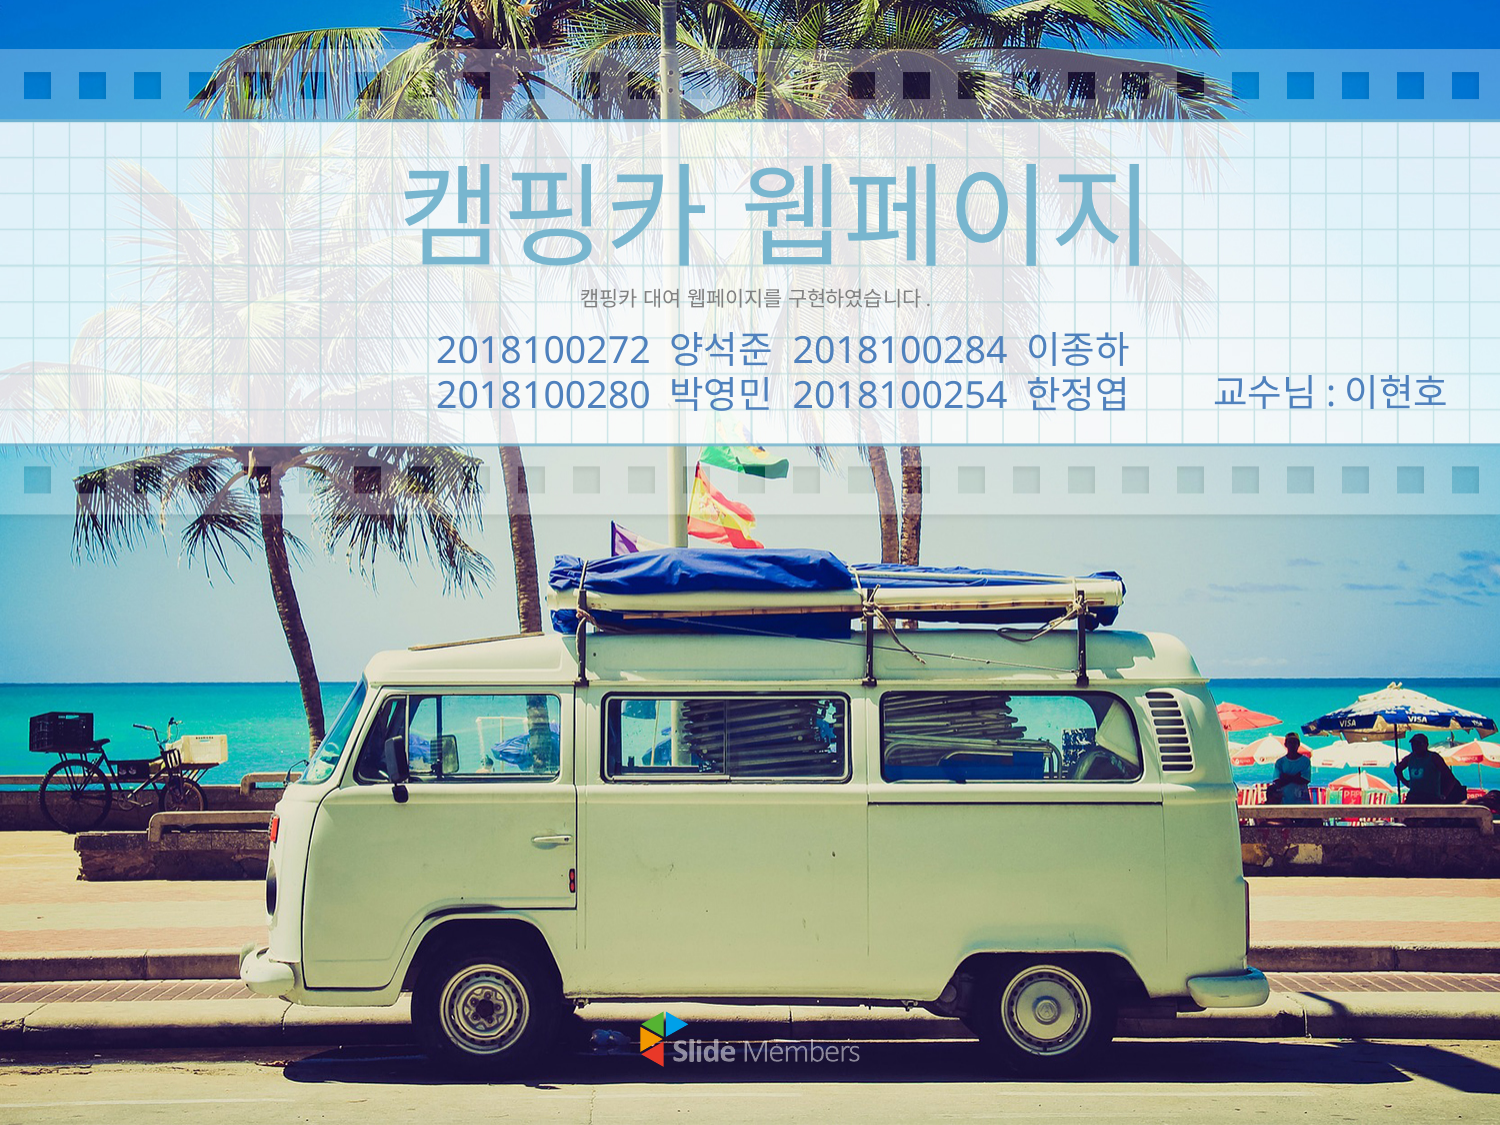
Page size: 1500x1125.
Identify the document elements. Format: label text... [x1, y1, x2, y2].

picture [0, 0, 1500, 1125]
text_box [640, 1011, 860, 1068]
text_box 교수님:이현호 [1198, 361, 1471, 422]
text_box 2018100272 양석준 2018100284 이종하 2018100280 박영민 2018100254 한정엽 [274, 318, 1292, 424]
title 캠핑카 웹페이지 [114, 131, 1439, 295]
text_box 캠핑카 대여 웹페이지를 구현하였습니다. [193, 278, 1319, 319]
